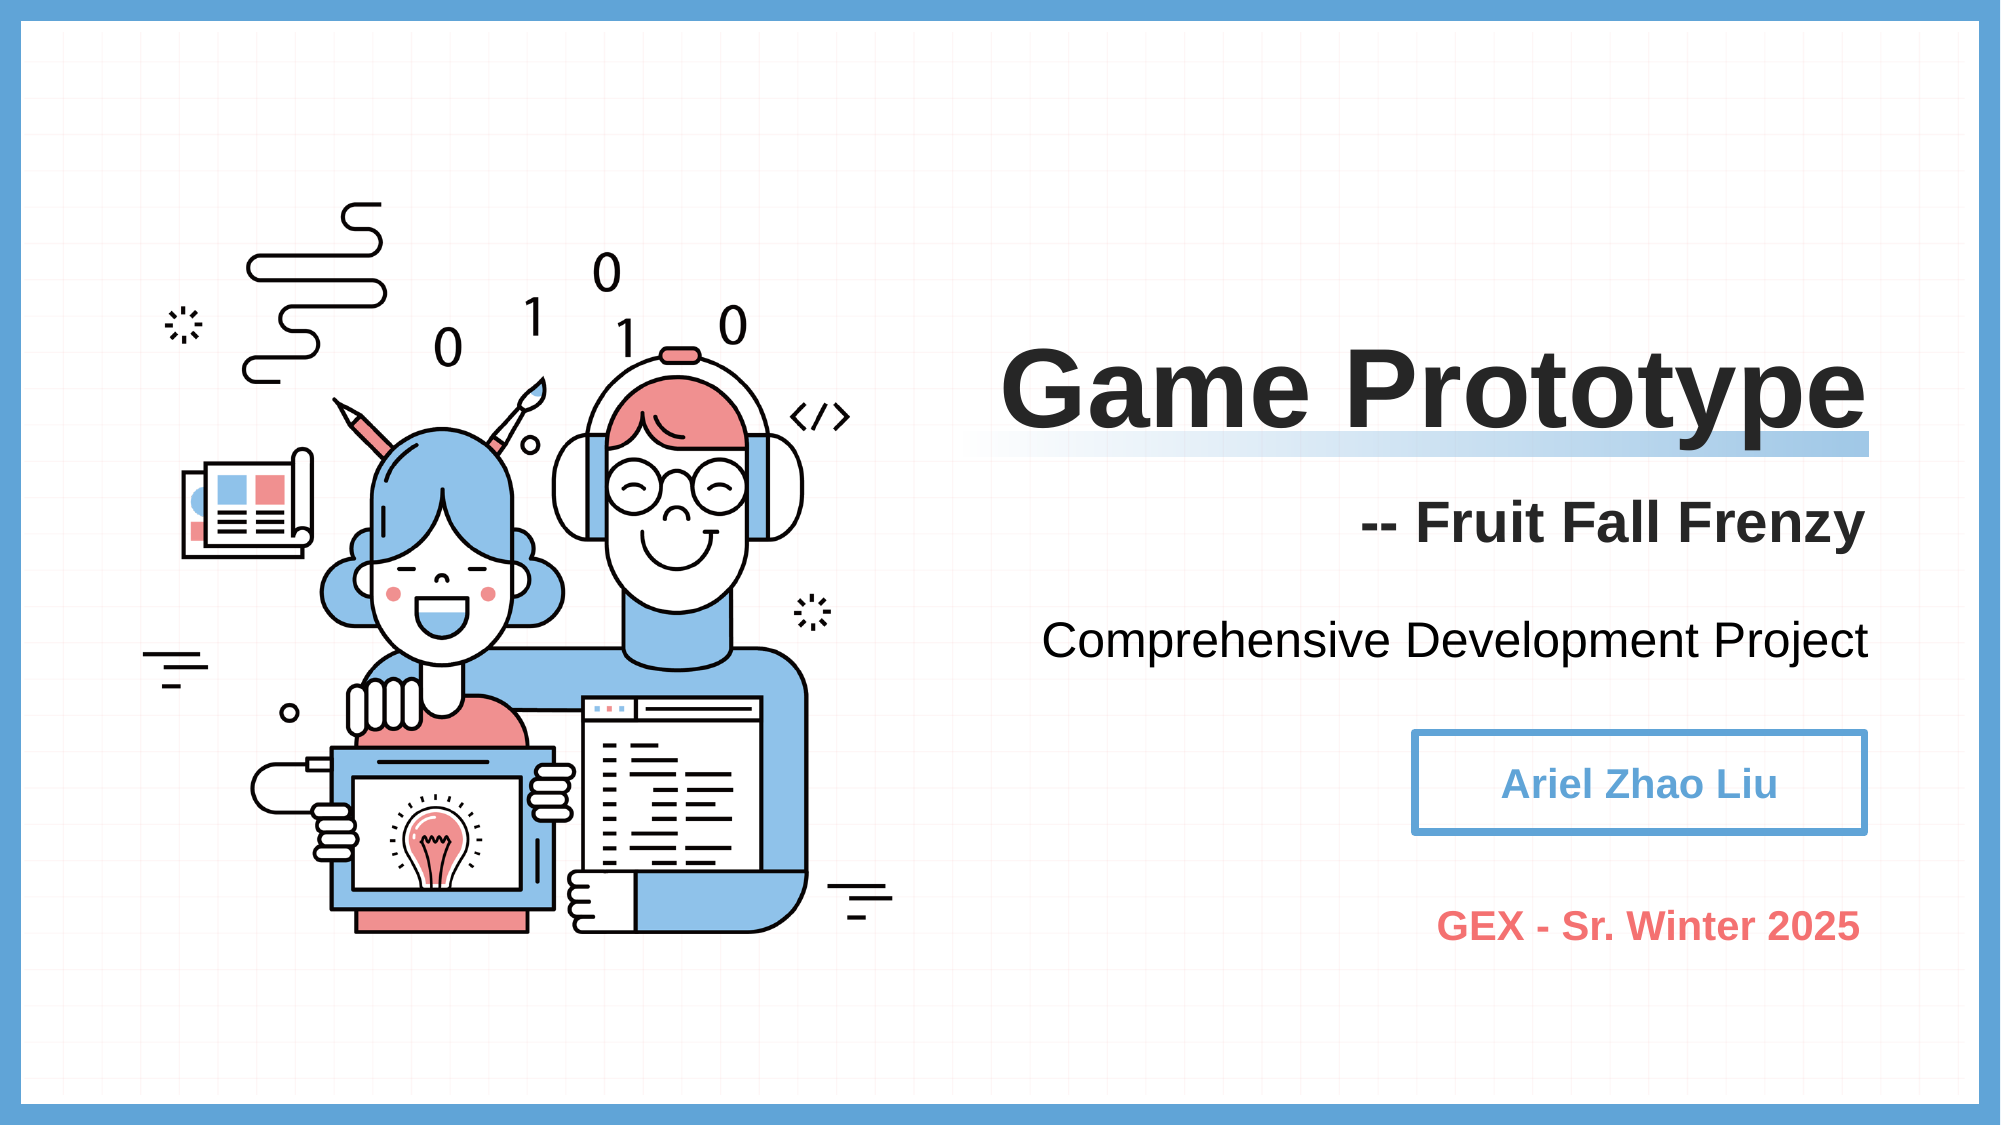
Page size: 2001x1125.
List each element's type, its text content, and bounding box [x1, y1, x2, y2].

picture [142, 202, 893, 934]
text_box -- Fruit Fall Frenzy [863, 454, 1867, 555]
subtitle Comprehensive Development Project [866, 591, 1869, 685]
list GEX - Sr. Winter 2025 [858, 882, 1861, 965]
list Ariel Zhao Liu [1411, 729, 1868, 836]
title Game Prototype [866, 135, 1869, 451]
